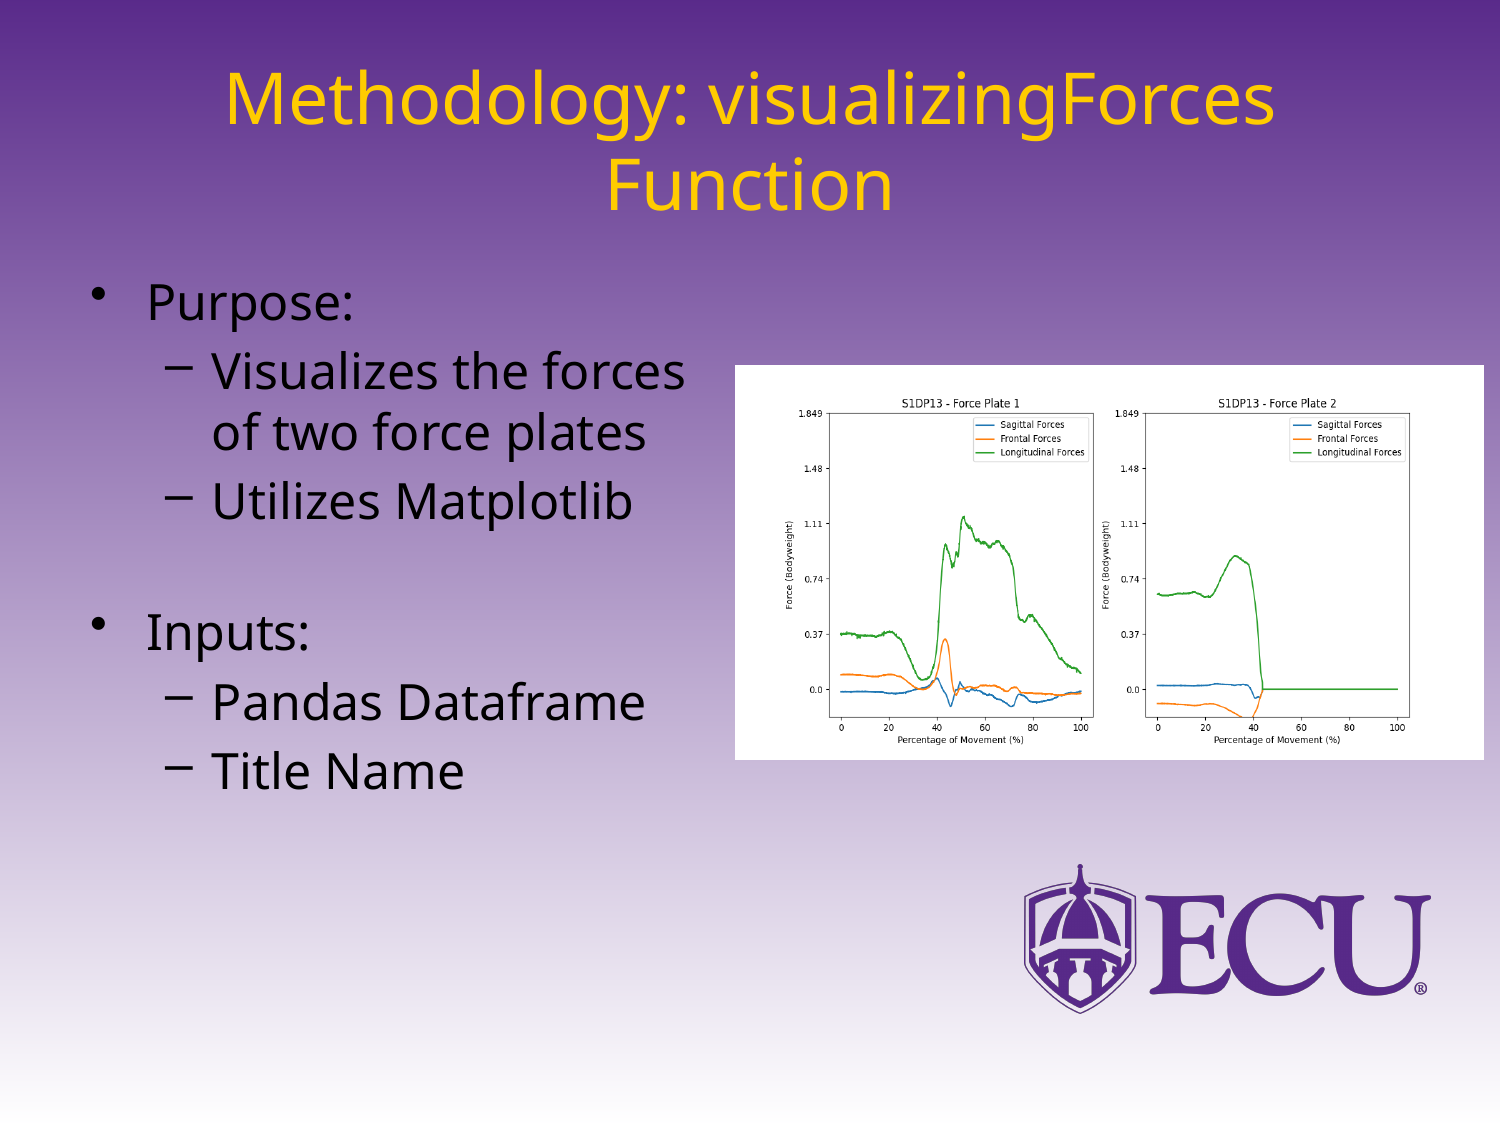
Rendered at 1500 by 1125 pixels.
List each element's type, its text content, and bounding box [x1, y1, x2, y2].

picture [734, 365, 1484, 760]
list Purpose: Visualizes the forces of two force plates Utilizes Matplotlib Inputs: Pandas Dataframe Title Name [74, 262, 738, 851]
title Methodology: visualizingForces Function [74, 44, 1426, 233]
picture [1024, 864, 1431, 1014]
